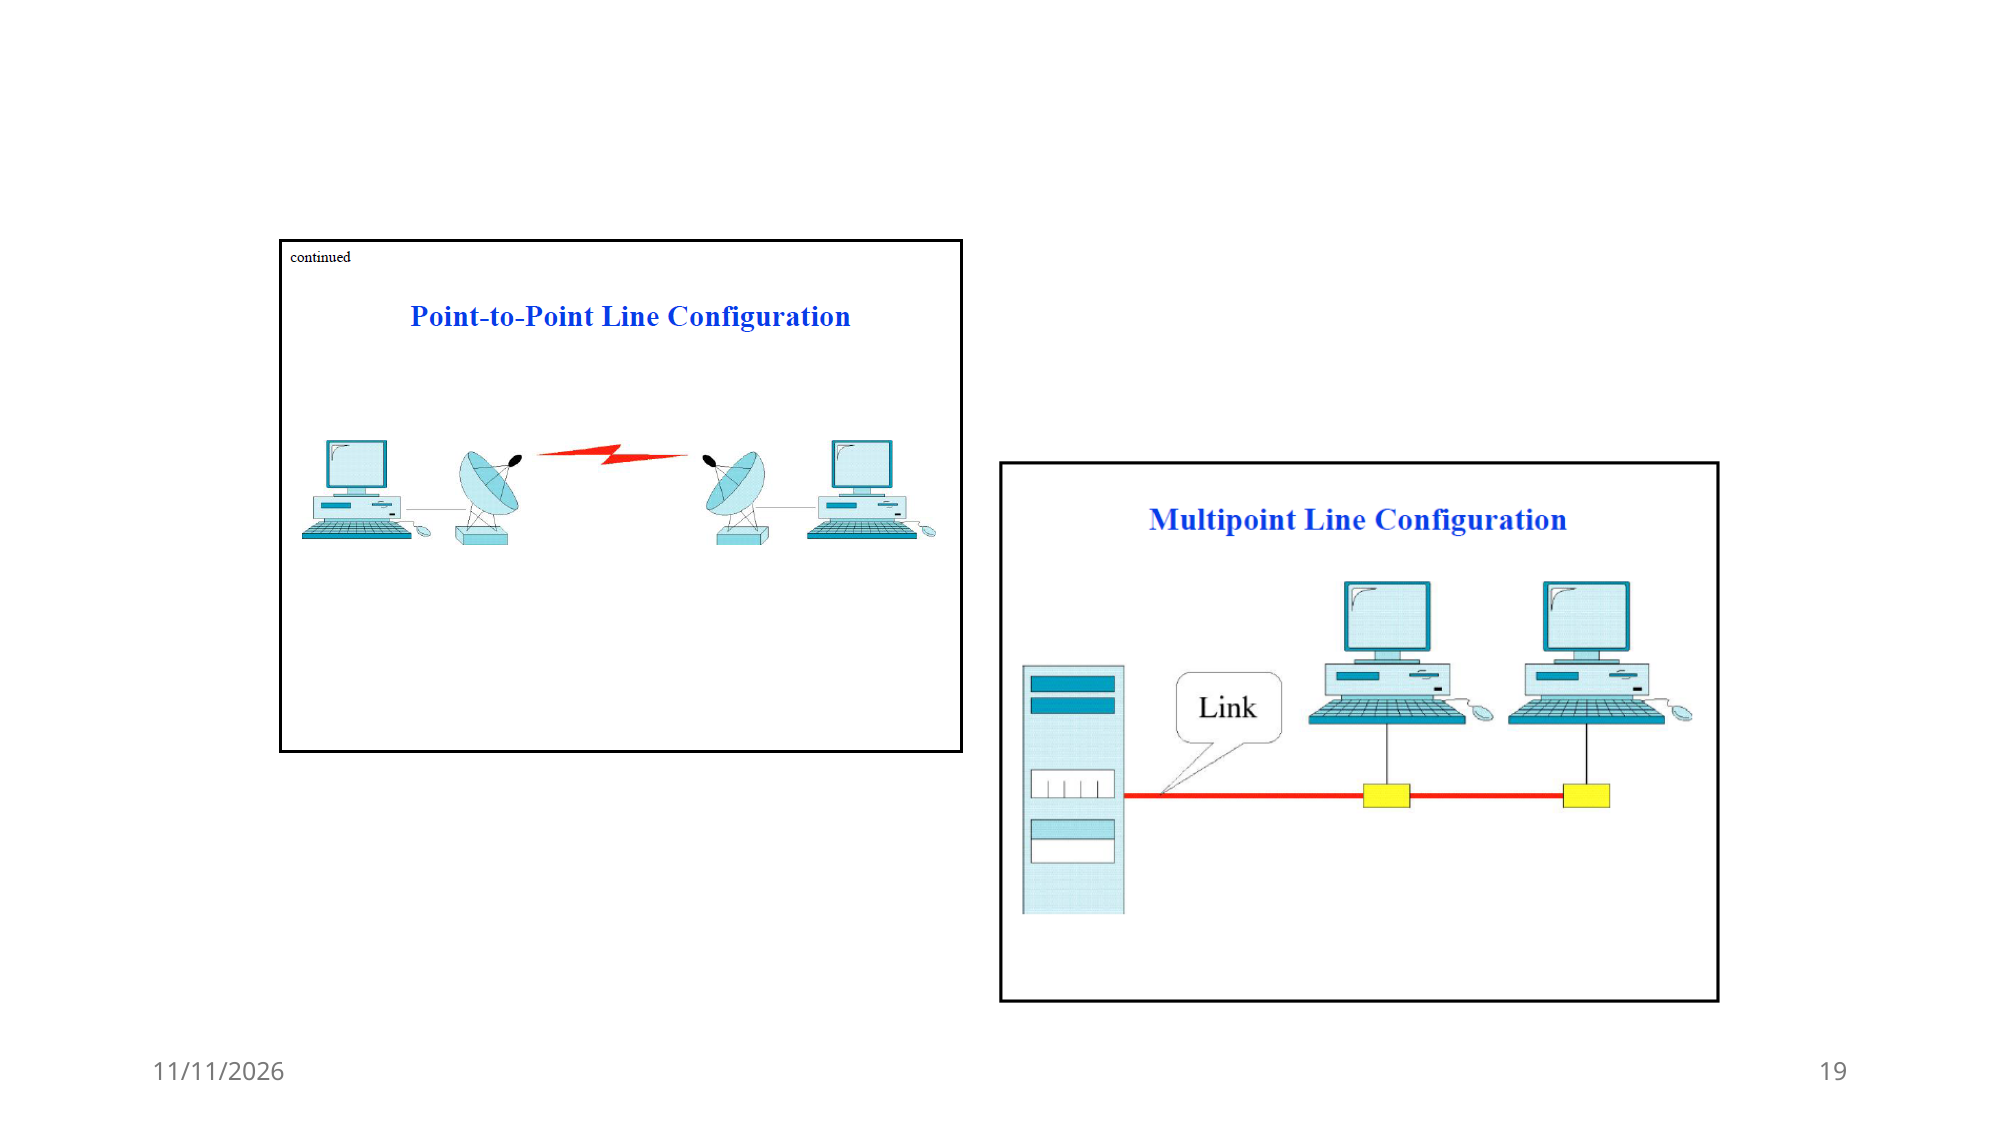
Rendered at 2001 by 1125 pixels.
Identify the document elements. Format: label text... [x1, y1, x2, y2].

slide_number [137, 1042, 588, 1103]
picture [273, 233, 968, 760]
picture [992, 454, 1727, 1009]
slide_number 19 [1412, 1042, 1863, 1103]
